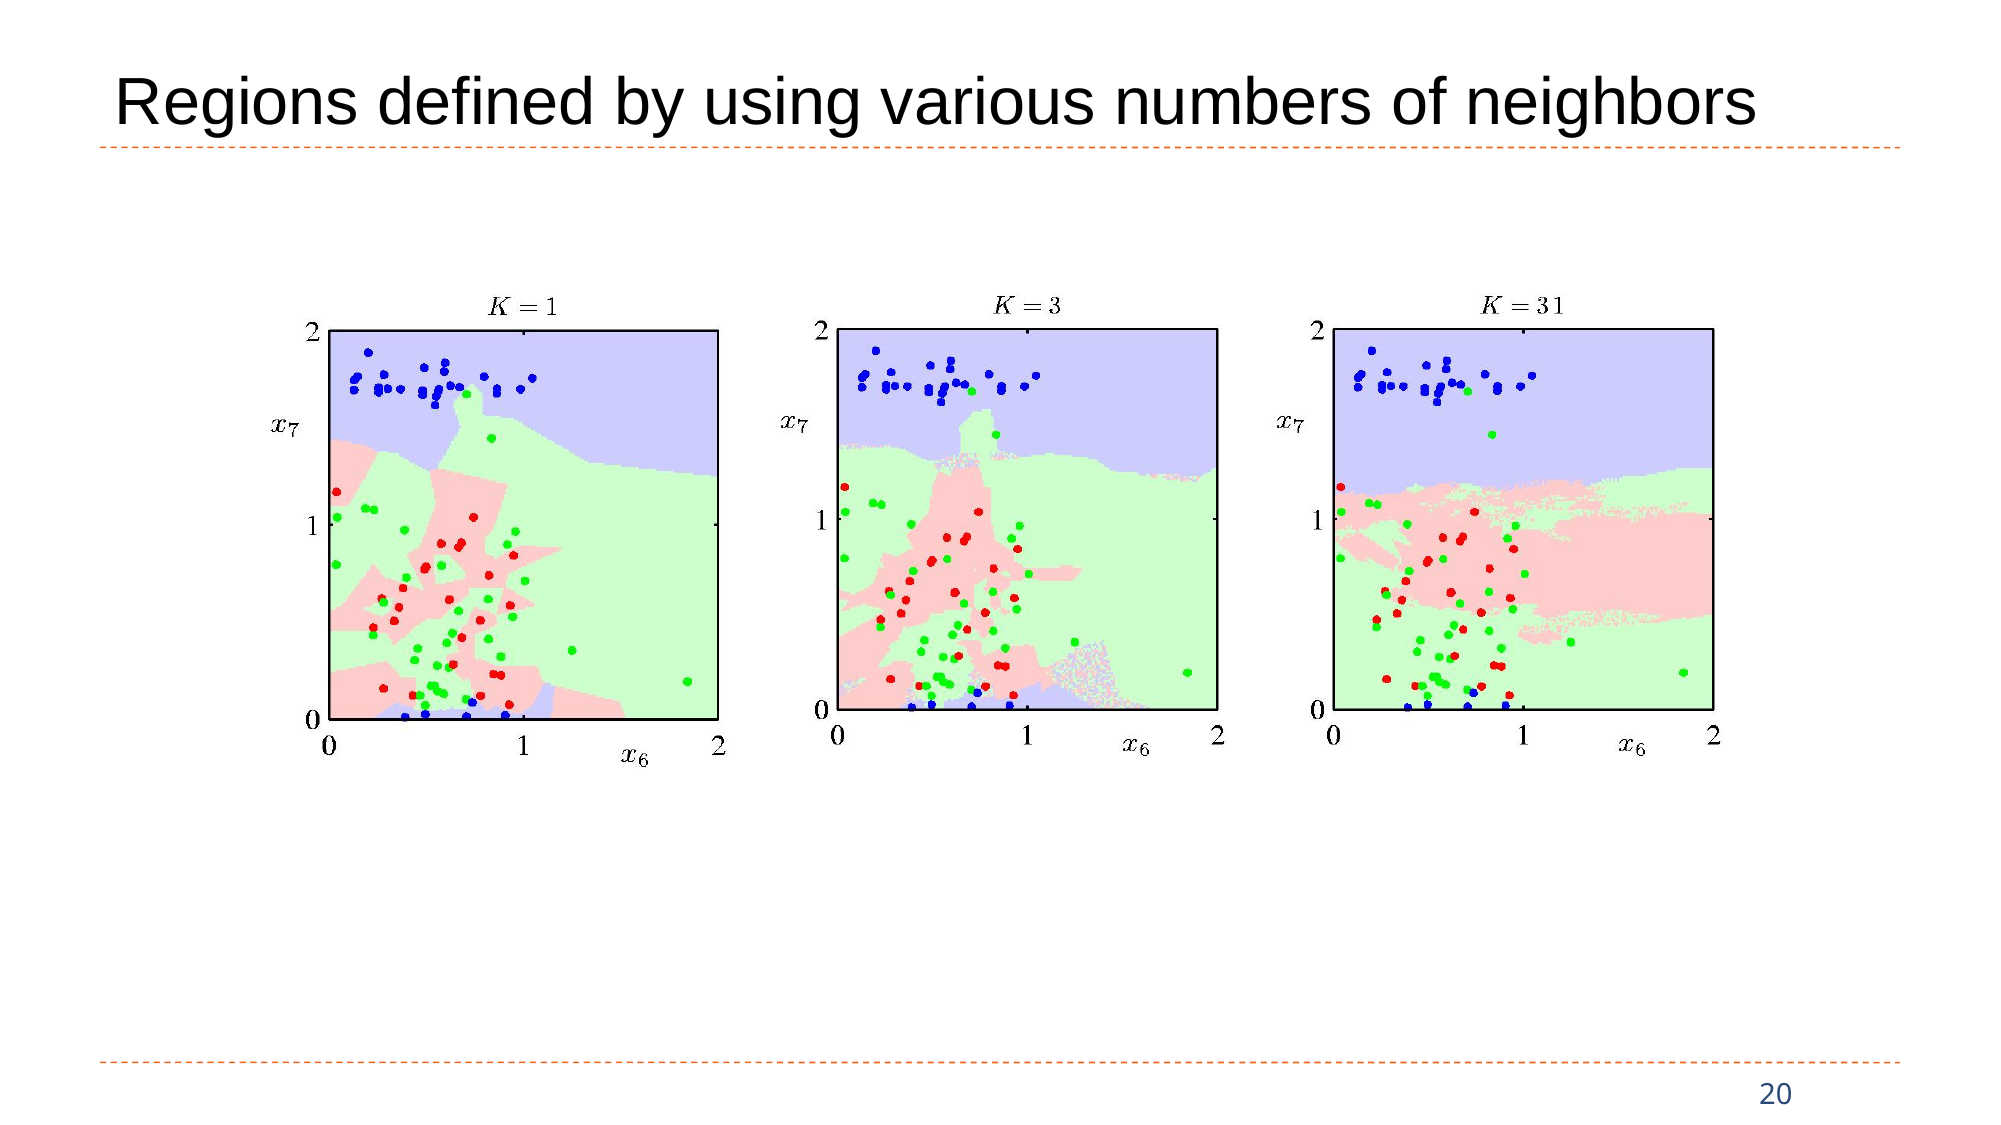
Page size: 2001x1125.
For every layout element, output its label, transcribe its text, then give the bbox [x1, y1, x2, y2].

picture [1271, 219, 1724, 764]
picture [265, 217, 729, 776]
picture [775, 219, 1228, 764]
title Regions defined by using various numbers of neighbors [99, 24, 1900, 146]
